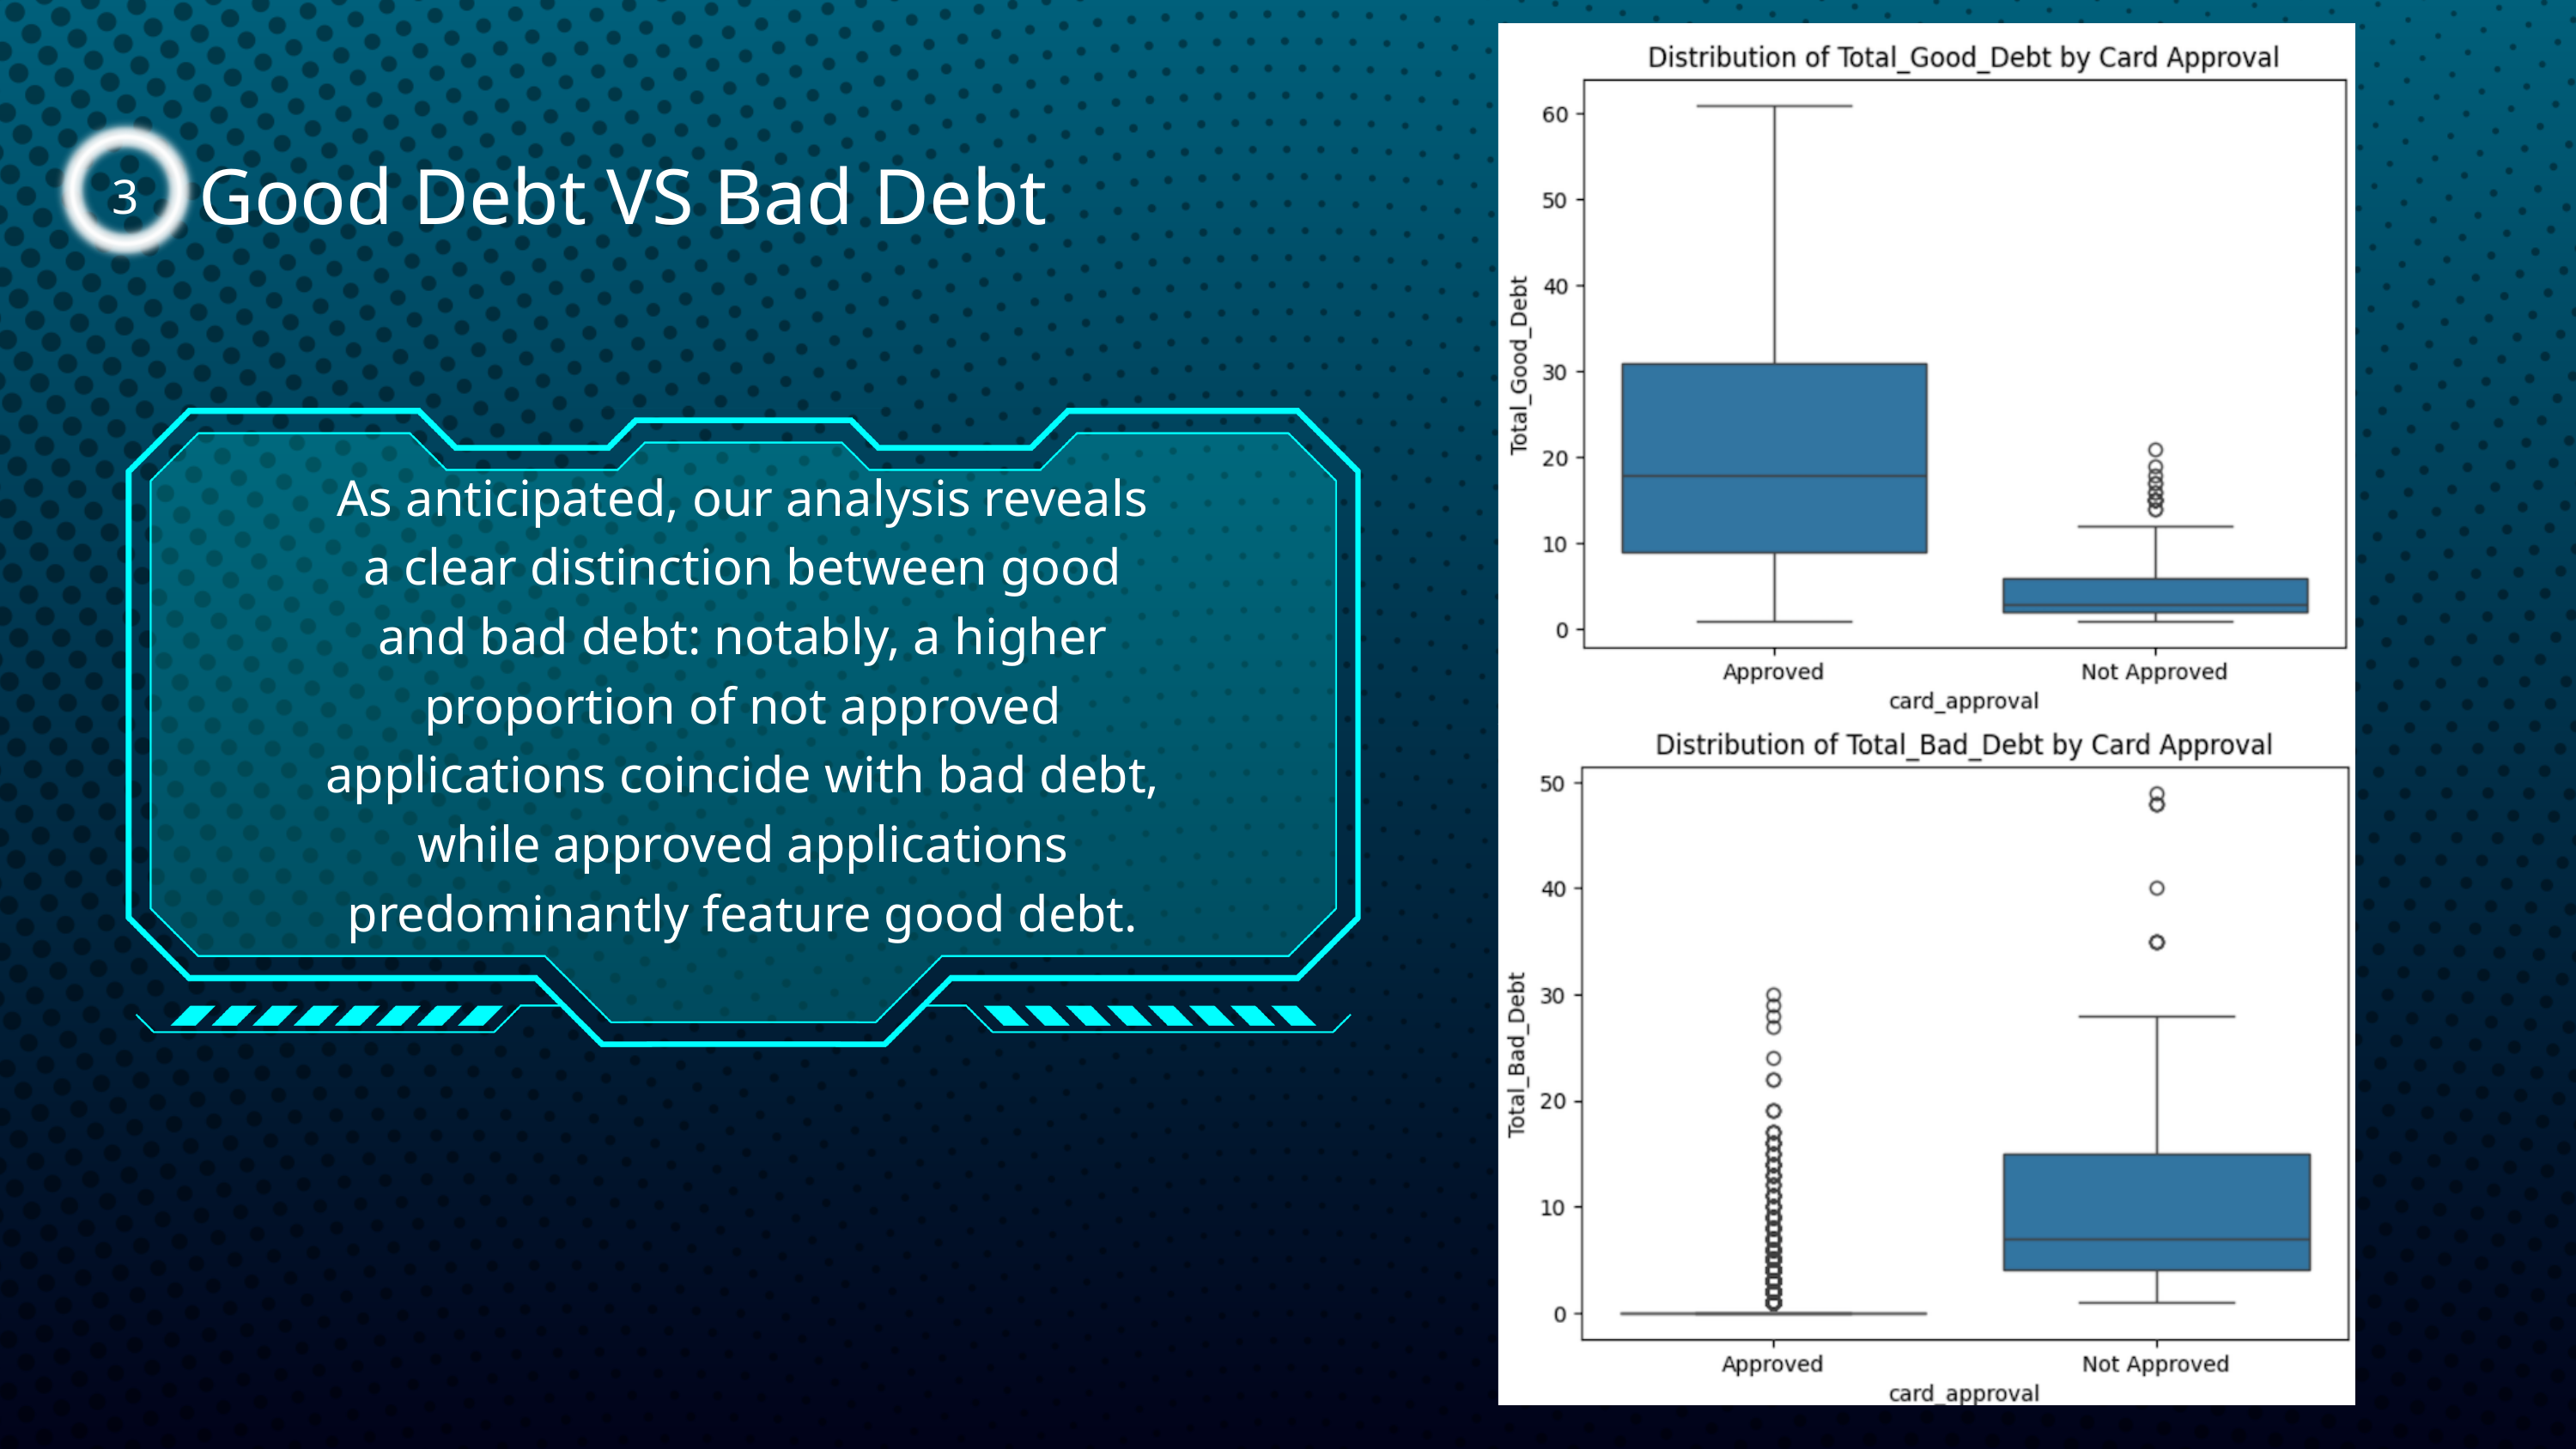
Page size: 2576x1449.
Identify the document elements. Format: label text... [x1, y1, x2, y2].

text_box [1498, 23, 2356, 724]
text_box As anticipated, our analysis reveals a clear distinction between good and bad debt: notably, a higher proportion of not approved applications coincide with bad debt, while approved applications predominantly feature good debt. [323, 456, 1163, 942]
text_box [52, 117, 199, 264]
text_box [125, 408, 1361, 1047]
text_box Good Debt VS Bad Debt [203, 132, 2312, 239]
text_box [1498, 724, 2356, 1405]
text_box [0, 0, 2576, 1449]
